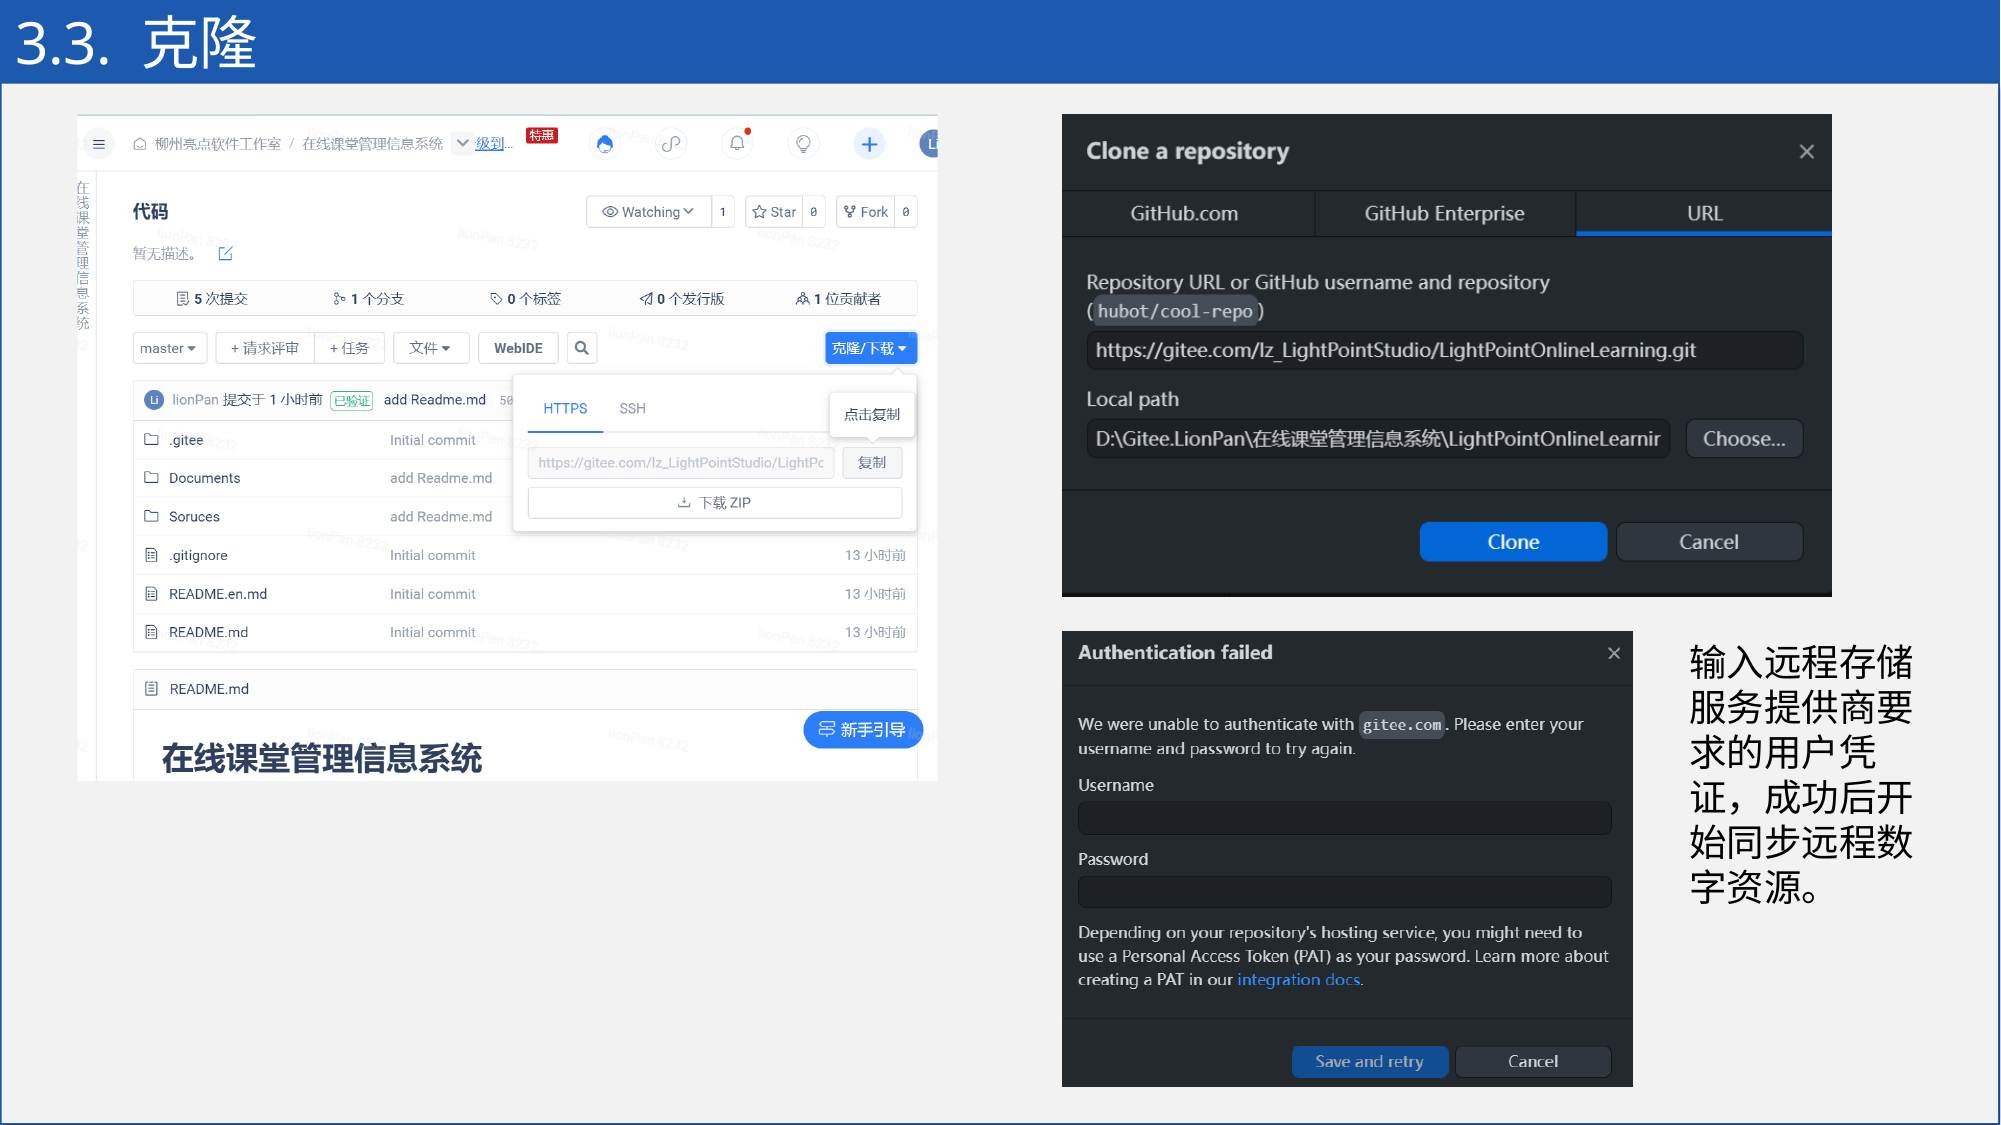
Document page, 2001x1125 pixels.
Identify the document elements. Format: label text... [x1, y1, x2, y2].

title 3.3. 克隆 [0, 1, 1675, 81]
picture [1061, 114, 1832, 598]
picture [77, 114, 938, 781]
text_box 输入远程存储服务提供商要求的用户凭证，成功后开始同步远程数字资源。 [1674, 631, 1939, 916]
picture [1062, 630, 1634, 1087]
